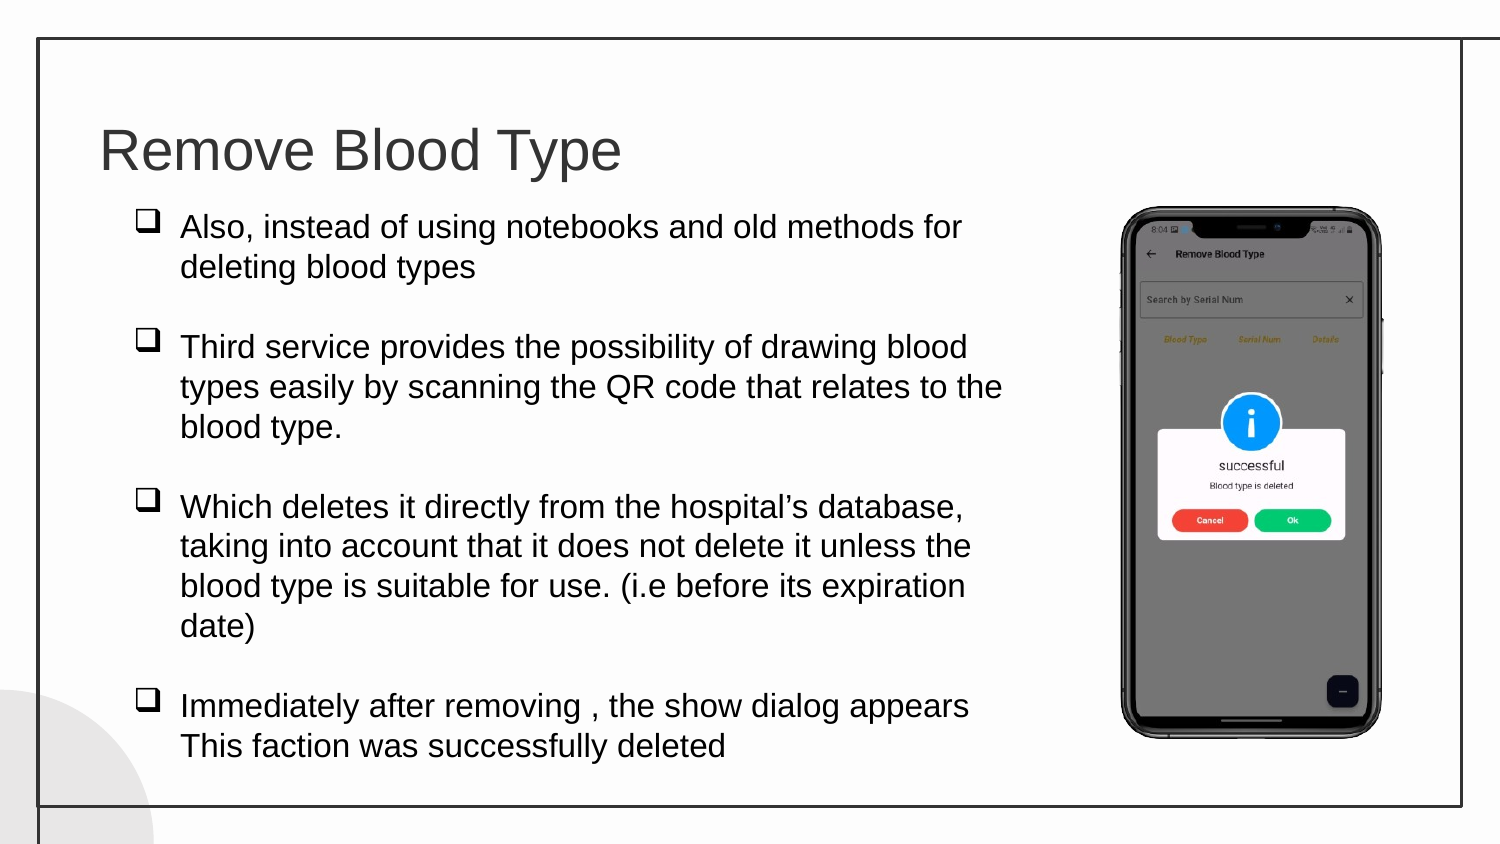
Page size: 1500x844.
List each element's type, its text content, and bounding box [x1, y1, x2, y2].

text_box Also, instead of using notebooks and old methods for deleting blood types Third service provides the possibility of drawing blood types easily by scanning the QR code that relates to the blood type. Which deletes it directly from the hospital’s database, taking into account that it does not delete it unless the blood type is suitable for use. (i.e before its expiration date) Immediately after removing , the show dialog appears This faction was successfully deleted [118, 197, 1050, 772]
picture [1104, 206, 1398, 842]
title Remove Blood Type [84, 97, 1349, 192]
